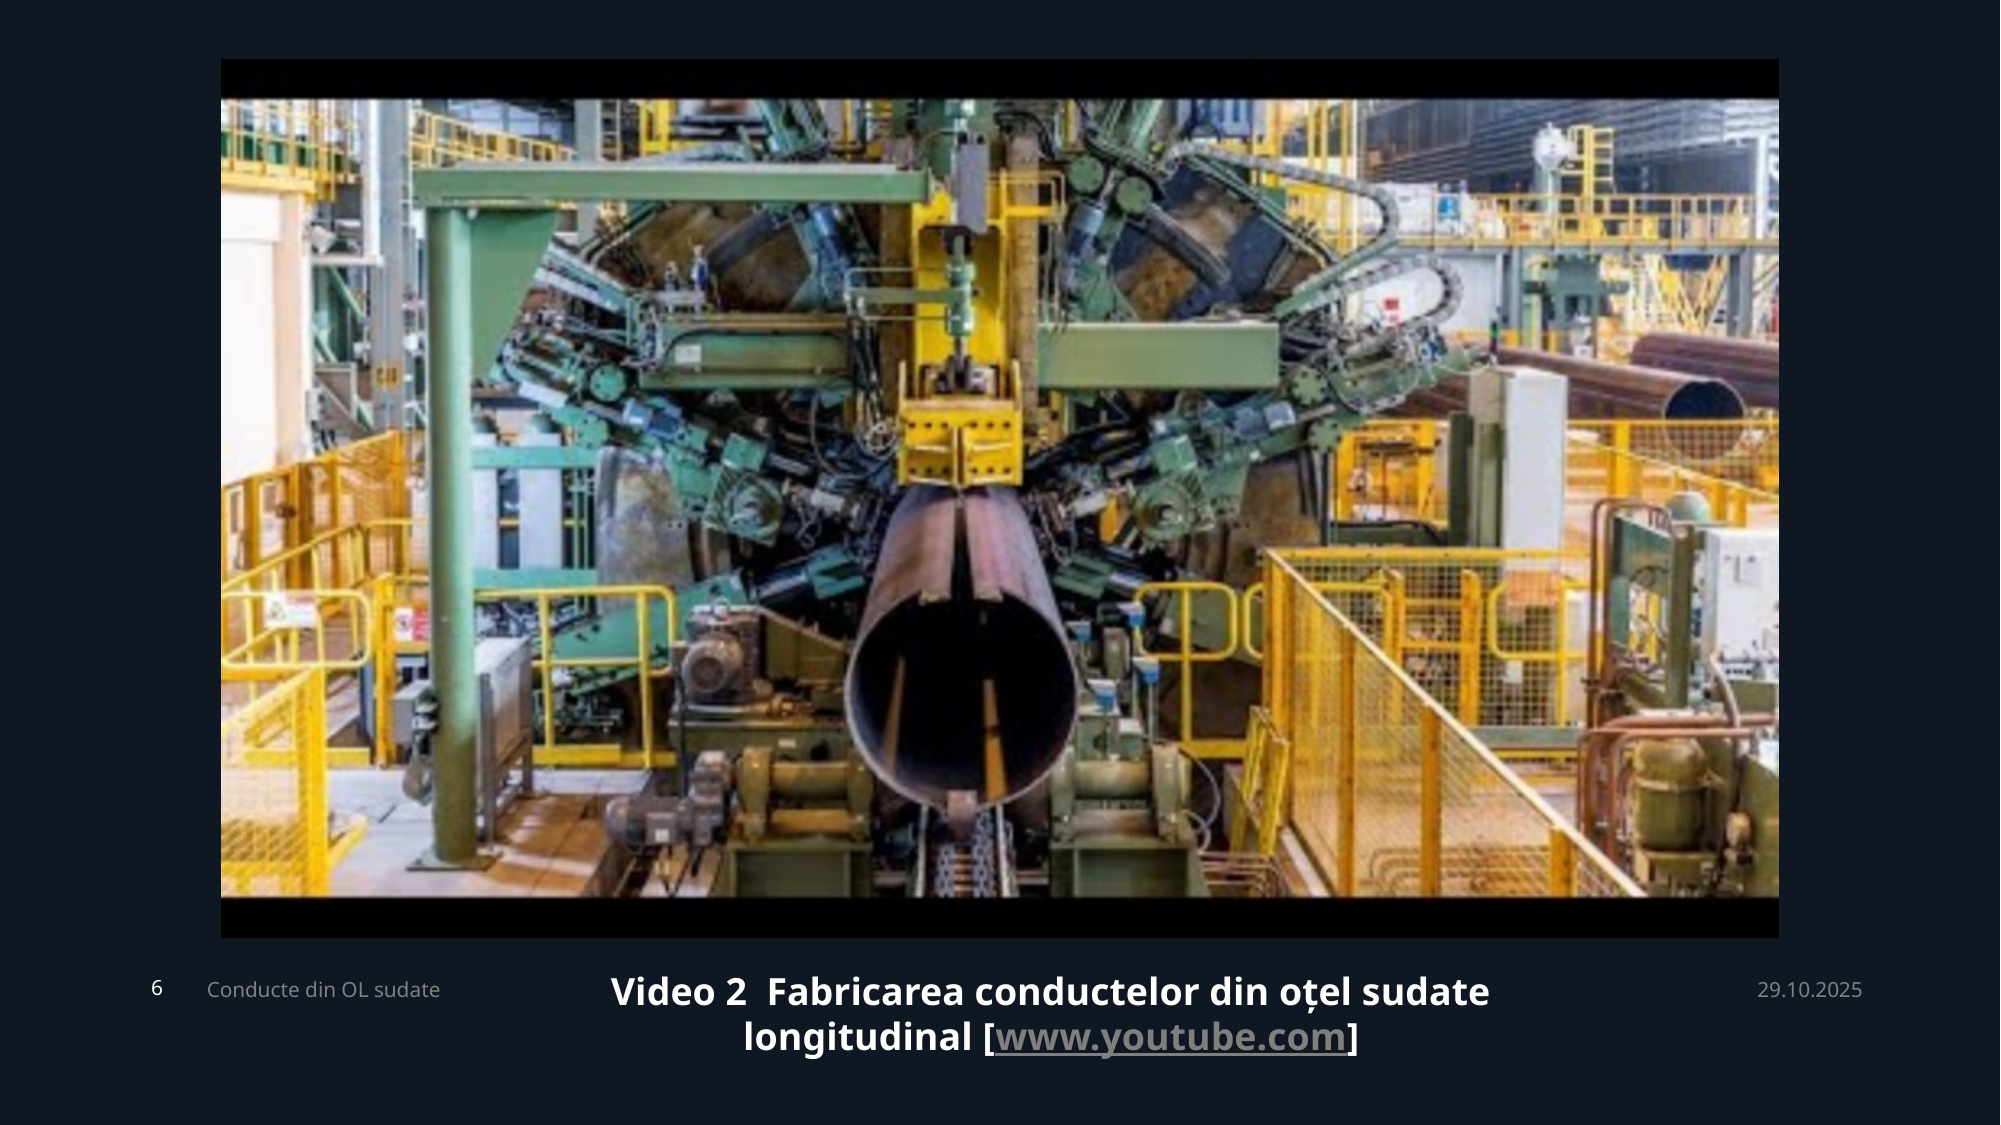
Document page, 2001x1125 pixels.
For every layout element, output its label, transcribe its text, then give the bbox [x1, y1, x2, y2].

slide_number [1643, 964, 1863, 1014]
text_box Video 2 Fabricarea conductelor din oțel sudate longitudinal [www.youtube.com] [556, 960, 1546, 1071]
footer Conducte din OL sudate [191, 964, 556, 1014]
slide_number 6 [127, 964, 186, 1014]
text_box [220, 58, 1780, 939]
